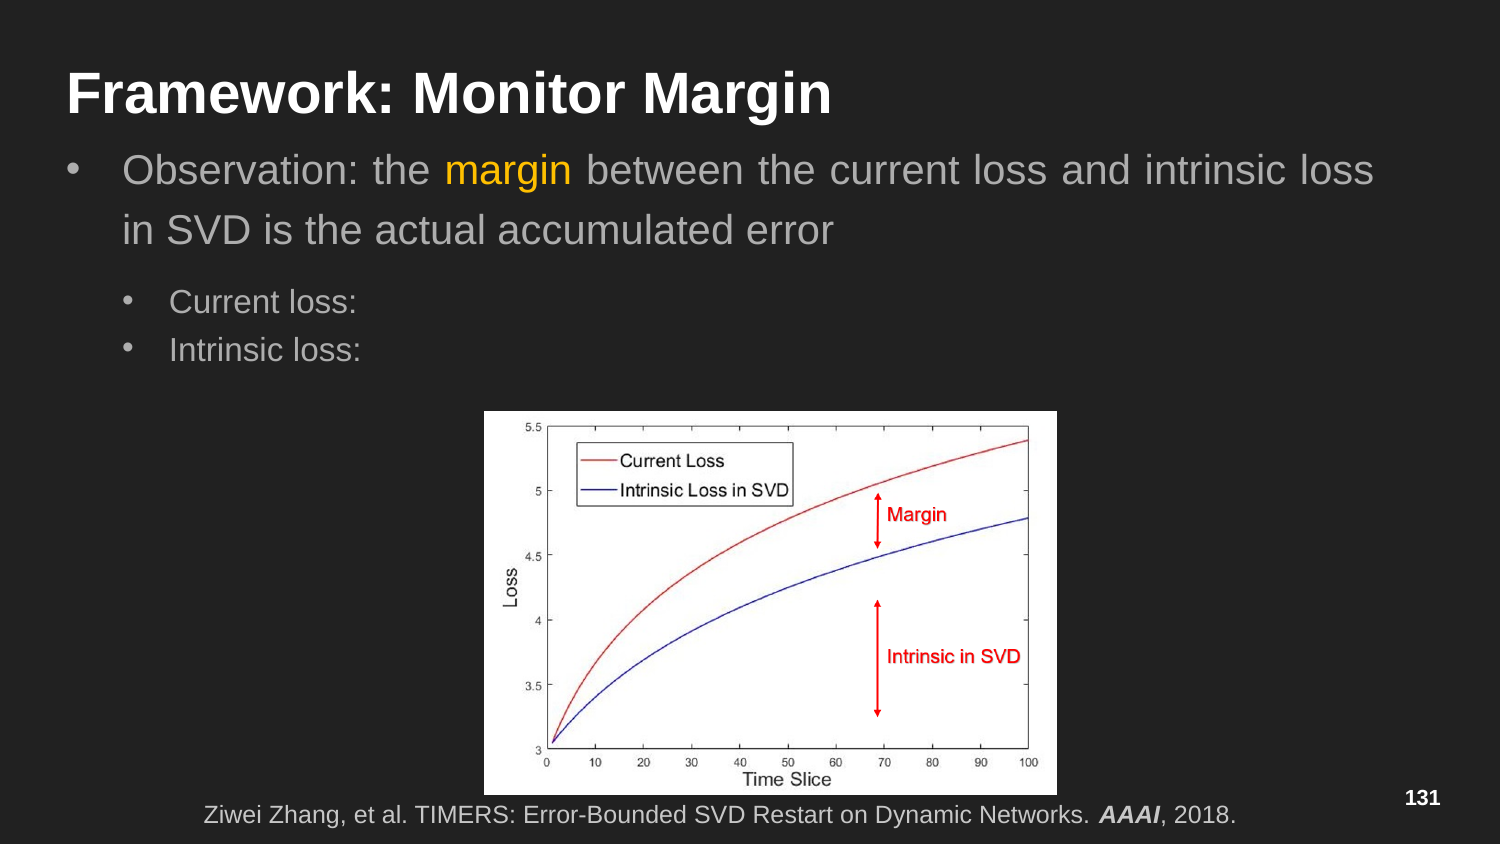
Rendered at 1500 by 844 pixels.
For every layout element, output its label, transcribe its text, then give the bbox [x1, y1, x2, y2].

picture [484, 411, 1057, 796]
text_box Framework: Monitor Margin [51, 40, 1449, 135]
text_box [220, 135, 1191, 218]
text_box Ziwei Zhang, et al. TIMERS: Error-Bounded SVD Restart on Dynamic Networks. AAAI, 2018. [24, 791, 1417, 837]
slide_number 131 [1389, 764, 1480, 830]
